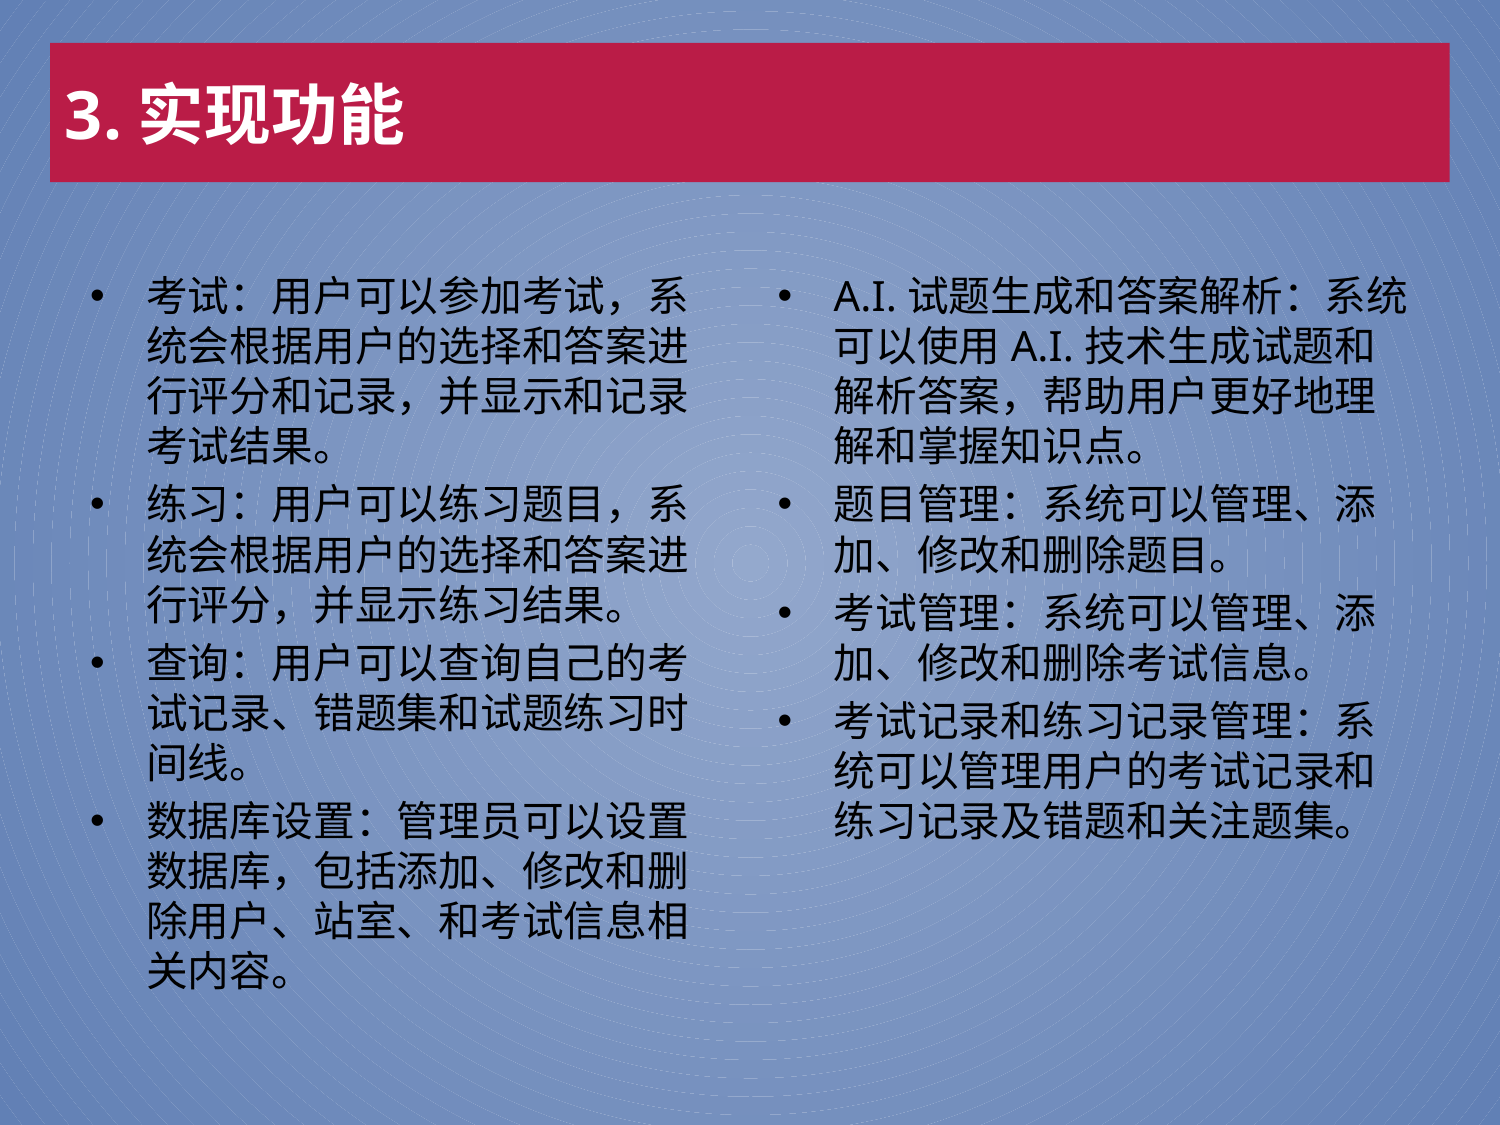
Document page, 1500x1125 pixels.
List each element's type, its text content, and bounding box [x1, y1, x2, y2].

text_box [0, 0, 1500, 1125]
list A.I.试题生成和答案解析：系统可以使用A.I.技术生成试题和解析答案，帮助用户更好地理解和掌握知识点。 题目管理：系统可以管理、添加、修改和删除题目。 考试管理：系统可以管理、添加、修改和删除考试信息。 考试记录和练习记录管理：系统可以管理用户的考试记录和练习记录及错题和关注题集。 [762, 262, 1425, 1005]
list 考试：用户可以参加考试，系统会根据用户的选择和答案进行评分和记录，并显示和记录考试结果。 练习：用户可以练习题目，系统会根据用户的选择和答案进行评分，并显示练习结果。 查询：用户可以查询自己的考试记录、错题集和试题练习时间线。 数据库设置：管理员可以设置数据库，包括添加、修改和删除用户、站室、和考试信息相关内容。 [75, 262, 738, 1005]
text_box 3.实现功能 [50, 42, 1450, 183]
